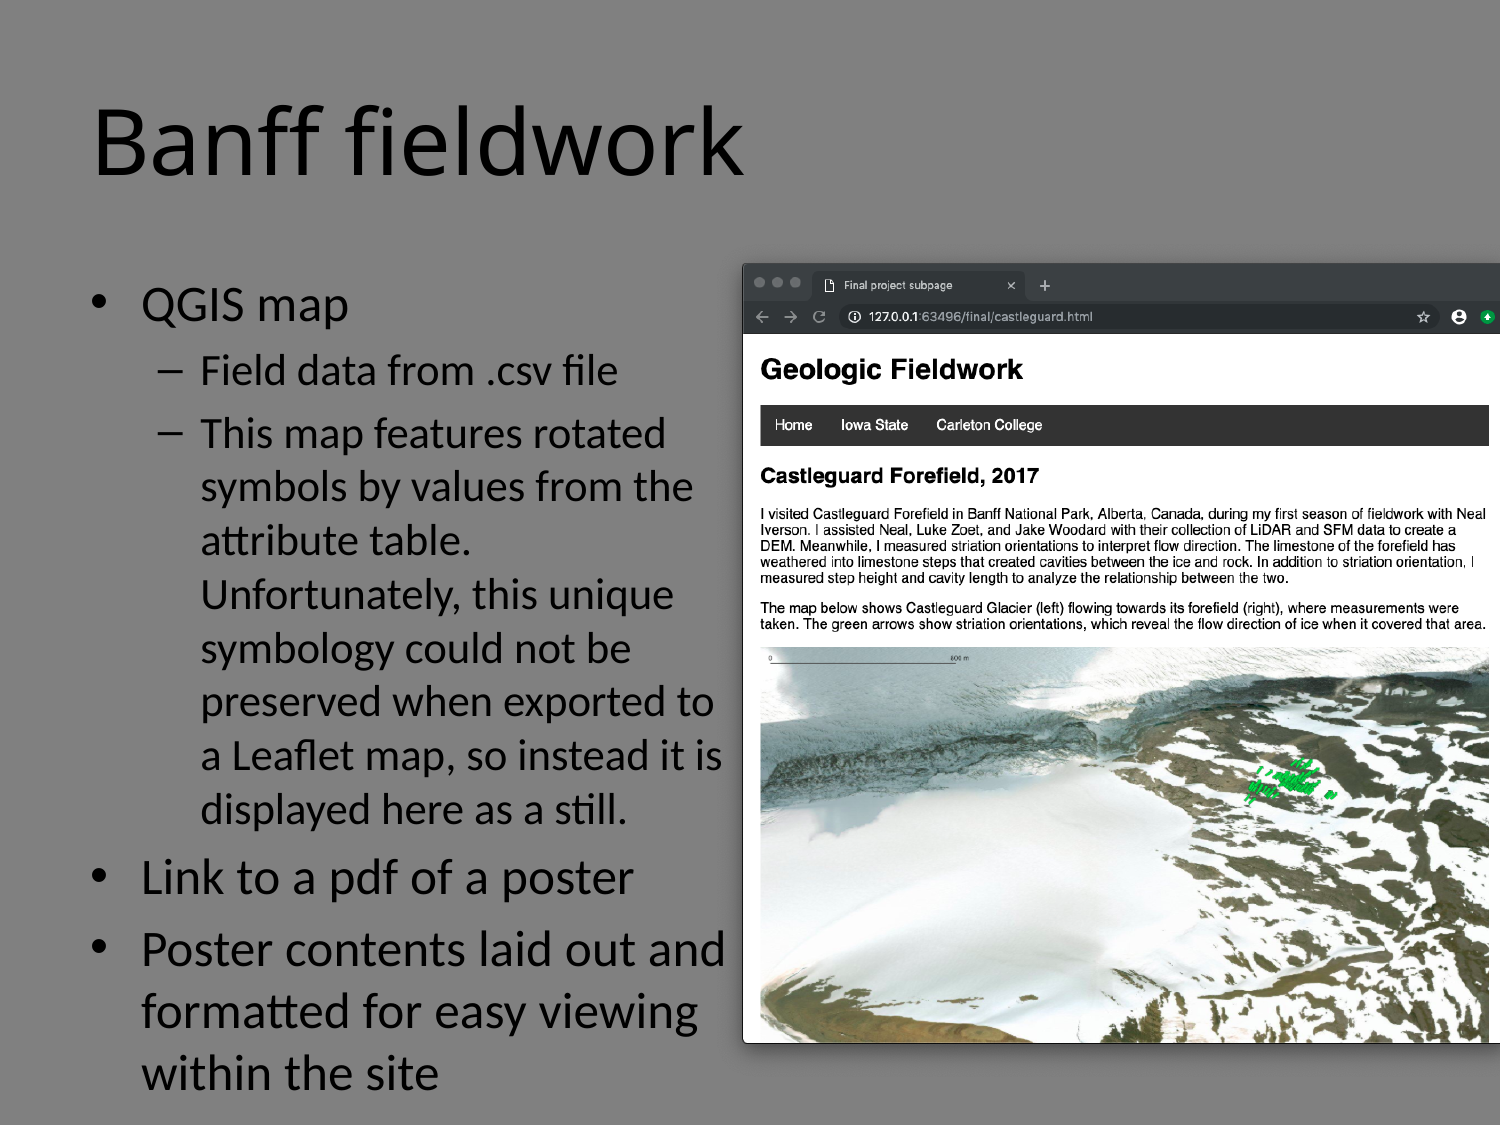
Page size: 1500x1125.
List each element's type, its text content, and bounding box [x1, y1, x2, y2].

title Banff fieldwork [75, 45, 1425, 233]
list QGIS map Field data from .csv file This map features rotated symbols by values from the attribute table. Unfortunately, this unique symbology could not be preserved when exported to a Leaflet map, so instead it is displayed here as a still. Link to a pdf of a poster Poster contents laid out and formatted for easy viewing within the site [75, 262, 750, 1125]
picture [711, 240, 1500, 1081]
